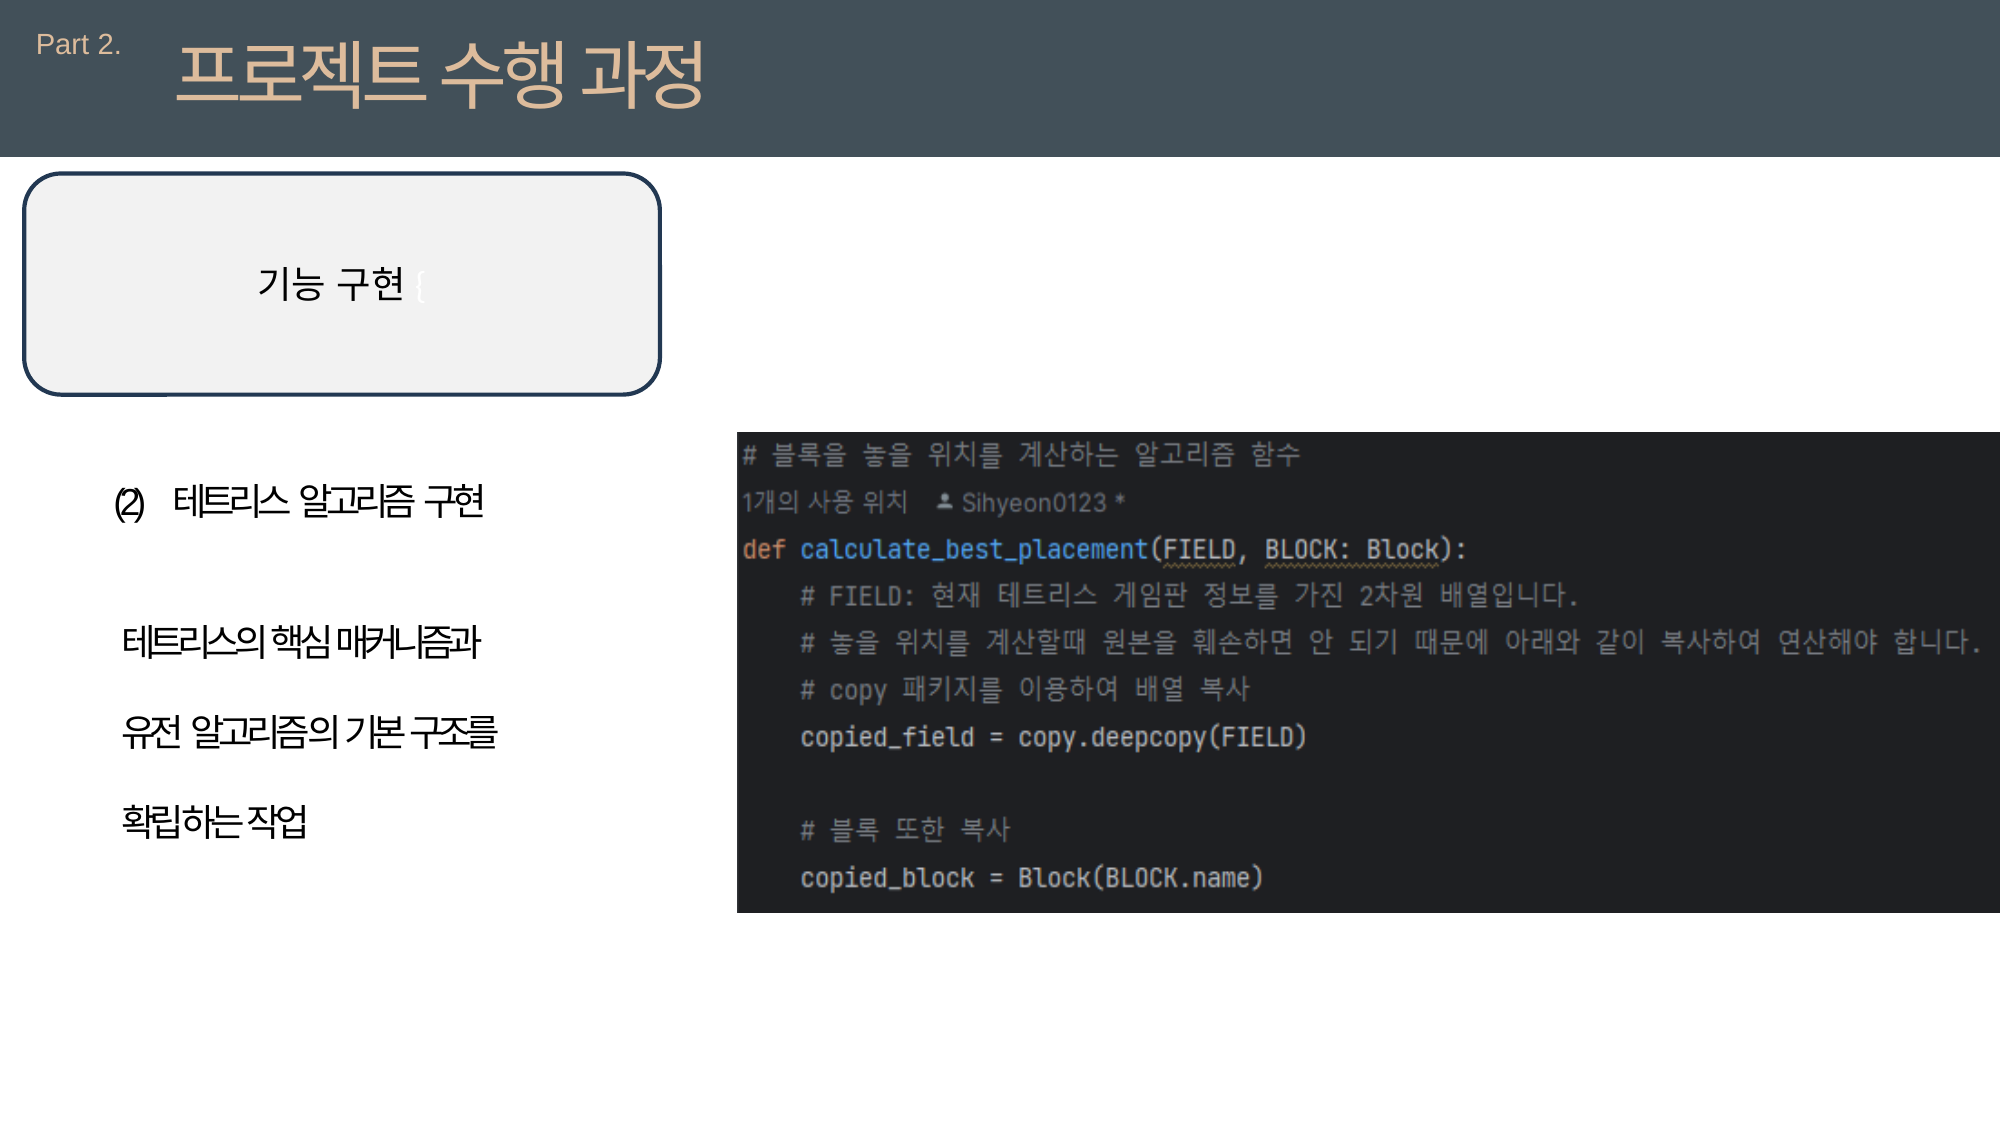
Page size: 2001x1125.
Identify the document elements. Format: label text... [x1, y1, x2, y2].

text_box 테트리스의 핵심 매커니즘과 유전 알고리즘 의 기본 구조를 확립 하는 작업 [106, 611, 556, 851]
text_box (2) 테트리스 알고리즘 구현 [98, 470, 556, 531]
text_box Part 2. [21, 18, 138, 68]
picture [737, 431, 2000, 913]
text_box 프로젝트 수행 과정 [158, 20, 834, 126]
text_box [0, 0, 2000, 157]
text_box 기능 구현{ [22, 171, 663, 397]
